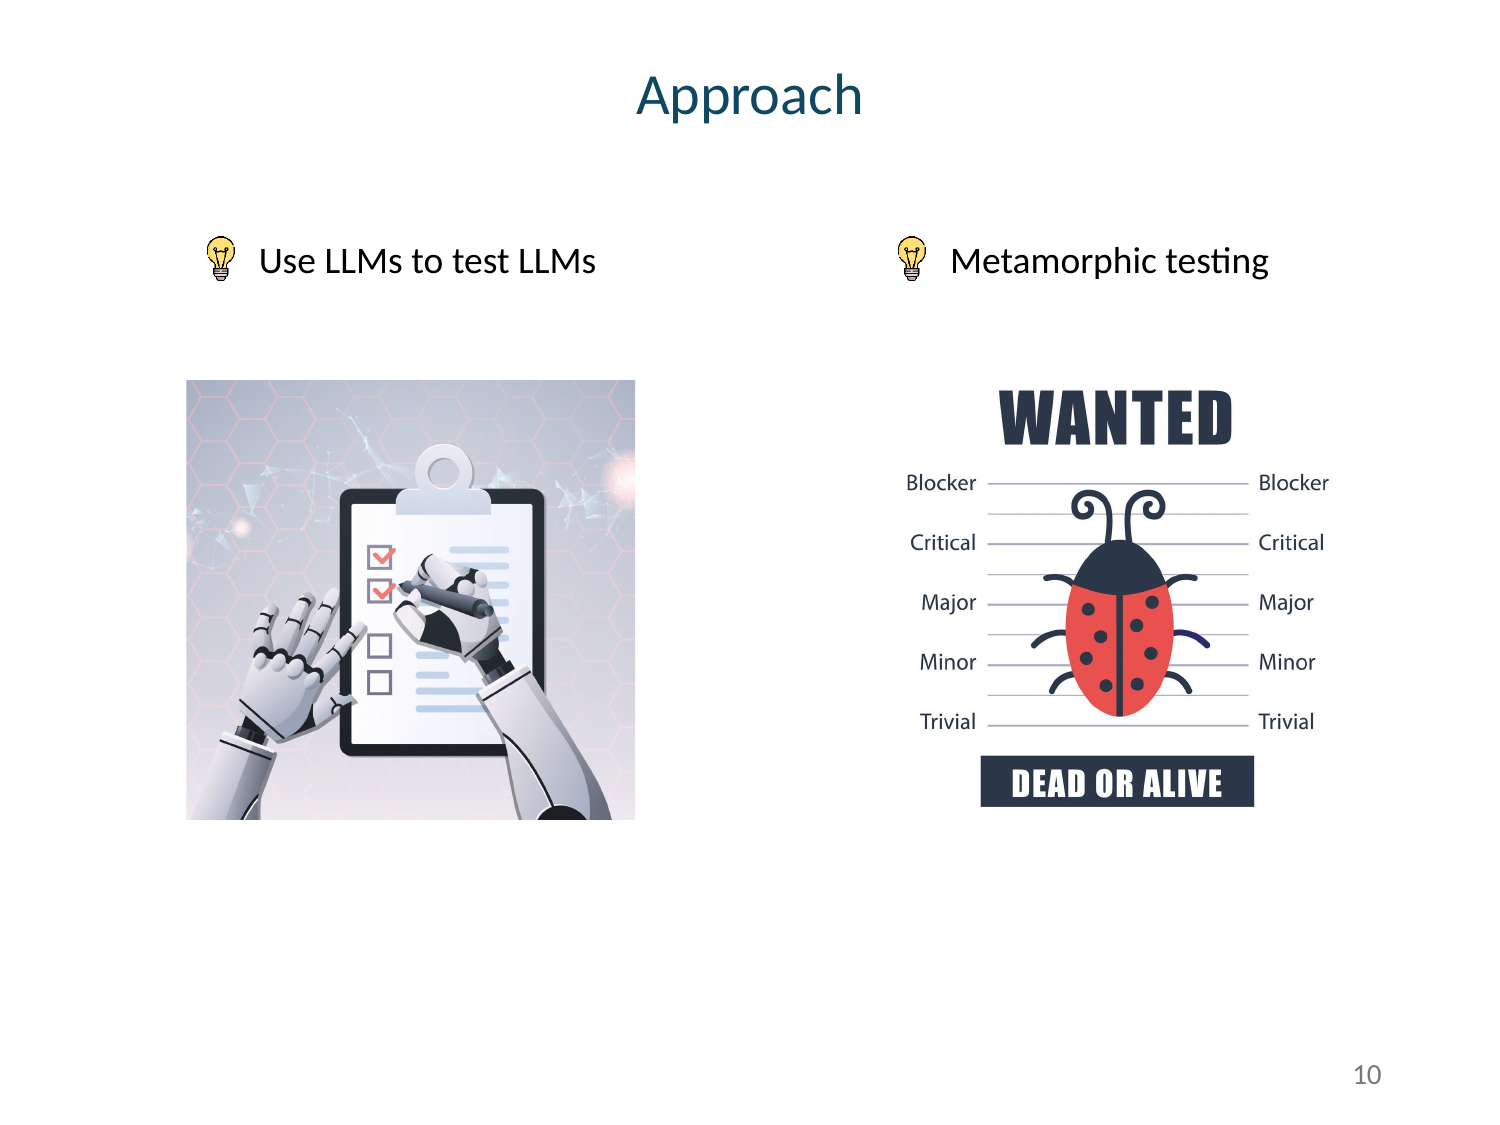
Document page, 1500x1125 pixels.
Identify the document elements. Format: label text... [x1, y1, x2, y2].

picture [185, 379, 636, 820]
picture [892, 371, 1343, 820]
text_box Approach [0, 48, 1500, 134]
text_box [889, 227, 1287, 290]
slide_number 10 [1059, 1042, 1397, 1103]
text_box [198, 227, 615, 290]
